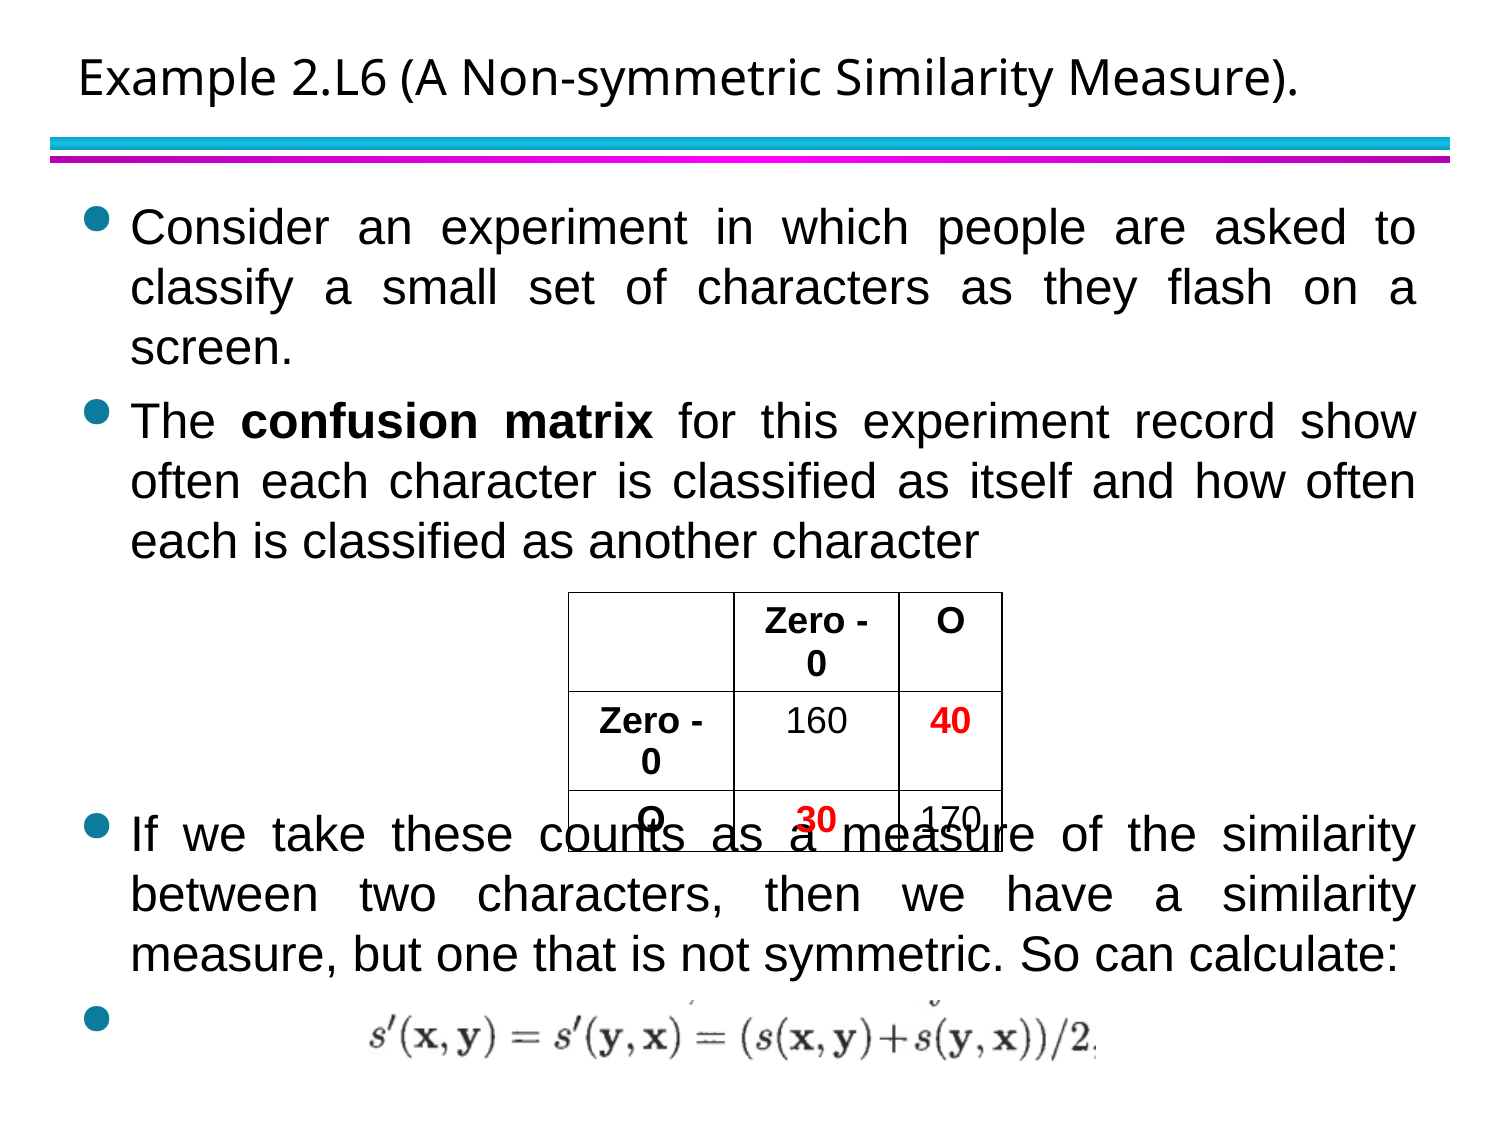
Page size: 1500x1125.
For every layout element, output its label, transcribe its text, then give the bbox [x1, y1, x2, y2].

table_cell 40 [900, 692, 1001, 790]
picture [337, 1000, 1096, 1075]
table_cell 170 [900, 791, 1001, 851]
table_header Zero - 0 [735, 593, 898, 691]
table_header O [900, 593, 1001, 691]
table_cell Zero - 0 [569, 692, 733, 790]
table_cell 160 [735, 692, 898, 790]
table_header [569, 593, 733, 691]
table_cell O [569, 791, 733, 851]
table_cell 30 [735, 791, 898, 851]
title Example 2.L6 (A Non-symmetric Similarity Measure). [62, 24, 1421, 113]
list Consider an experiment in which people are asked to classify a small set of characters as they flash on a screen. The confusion matrix for this experiment record show often each character is classified as itself and how often each is classified as another character If we take these counts as a measure of the similarity between two characters, then we have a similarity measure, but one that is not symmetric. So can calculate: [67, 187, 1432, 1038]
